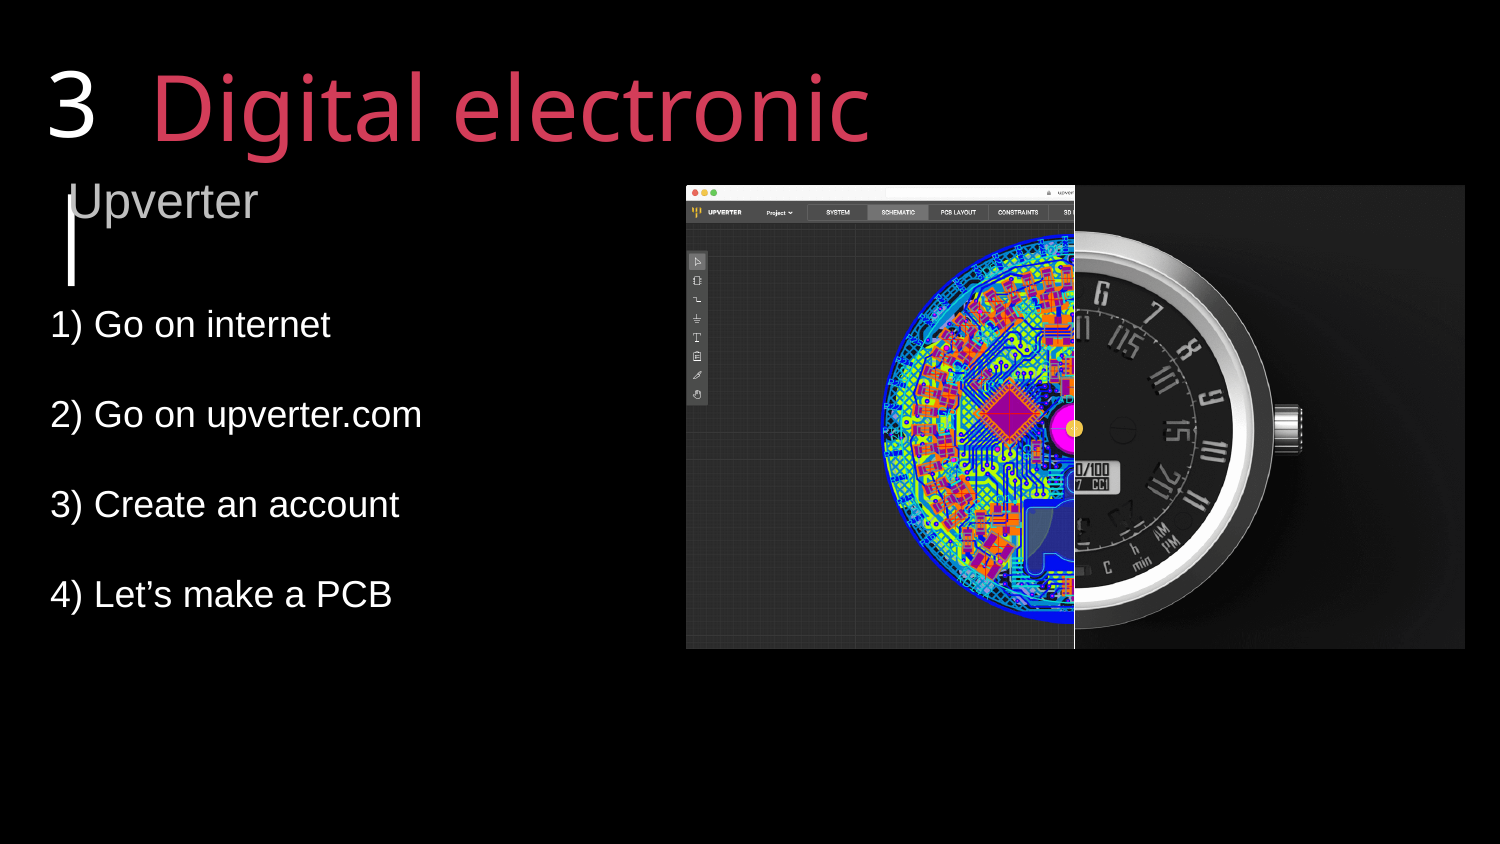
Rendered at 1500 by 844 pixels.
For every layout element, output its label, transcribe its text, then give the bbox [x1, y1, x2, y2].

text_box 1) Go on internet 2) Go on upverter.com 3) Create an account 4) Let’s make a PCB [35, 247, 497, 798]
list 3| [12, 14, 144, 147]
text_box Upverter [52, 150, 554, 248]
list Digital electronic [115, 18, 996, 166]
picture [685, 184, 1465, 649]
